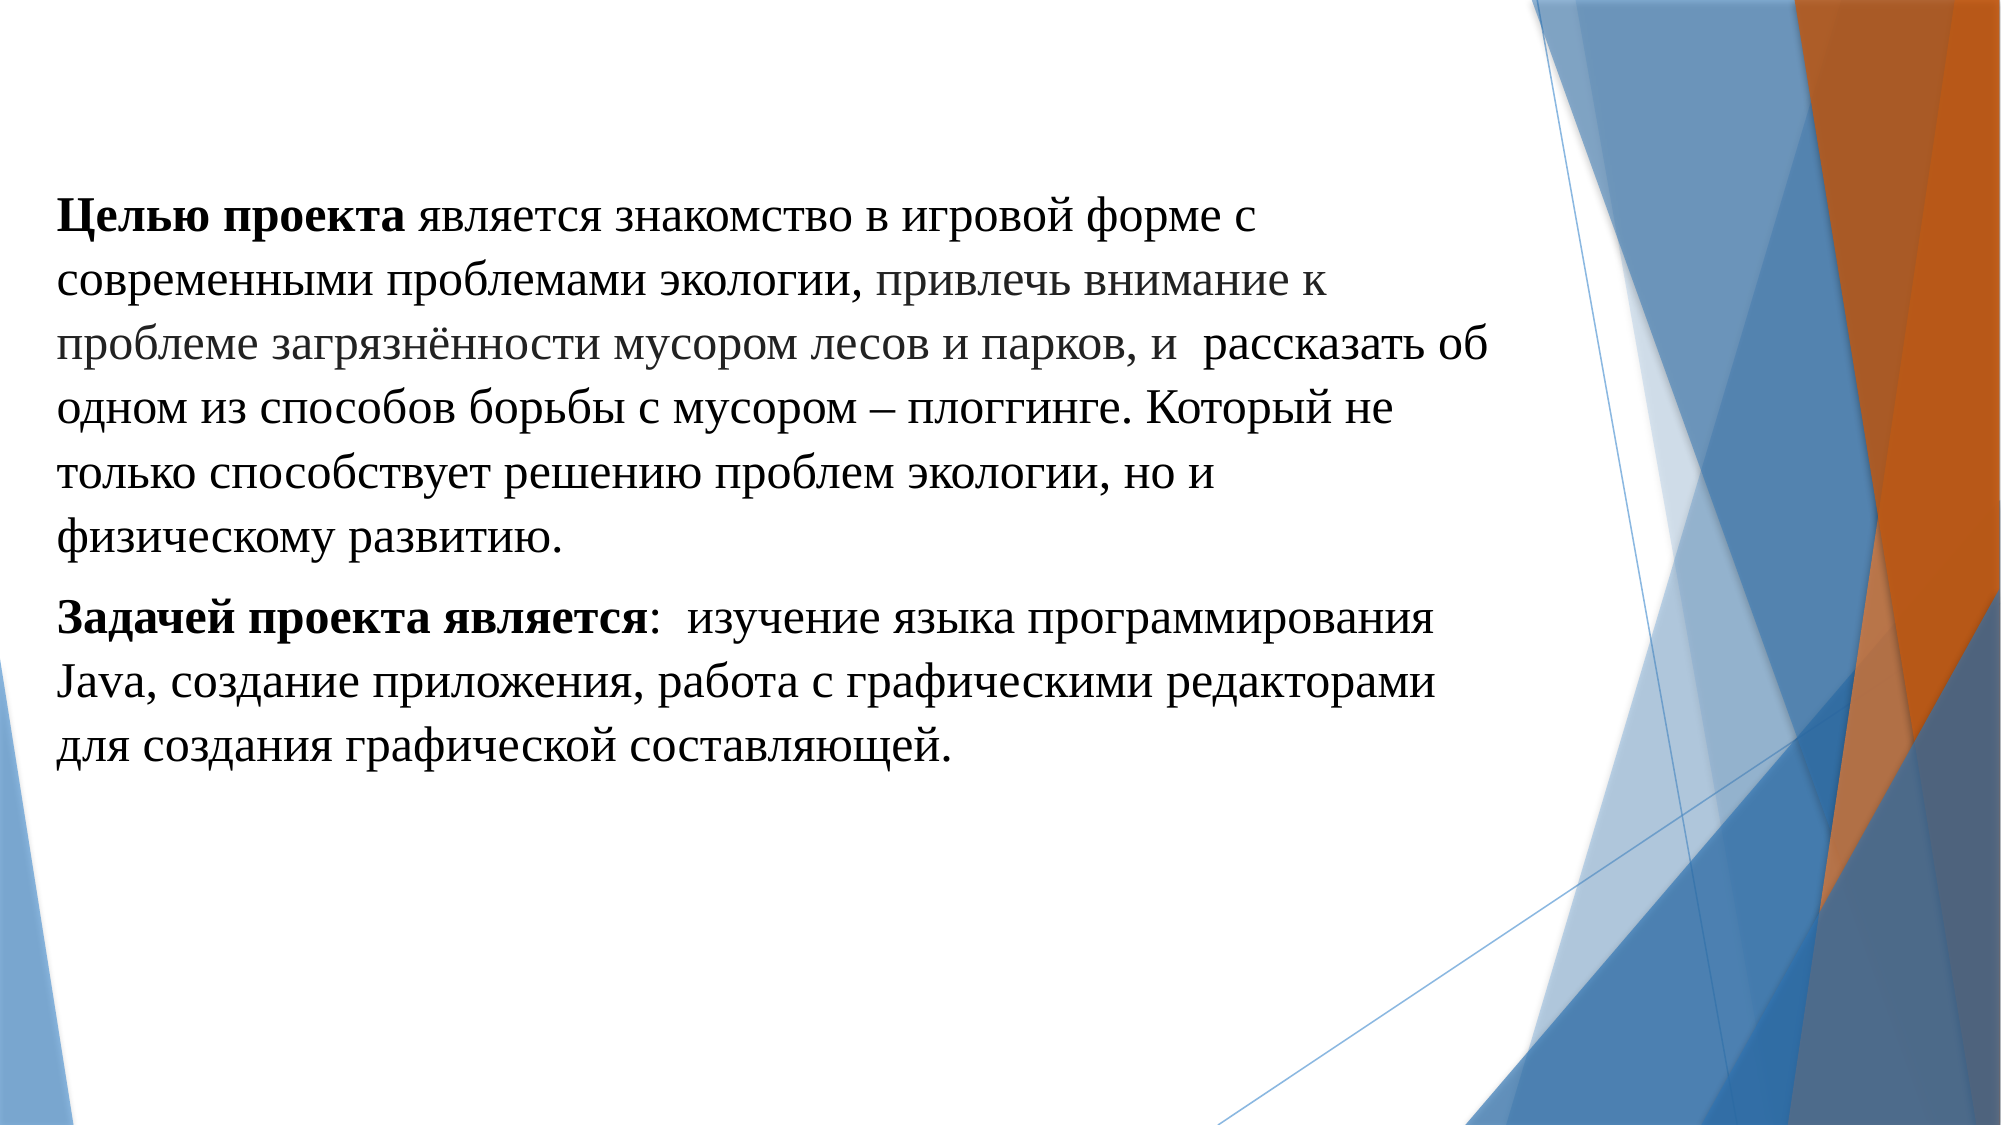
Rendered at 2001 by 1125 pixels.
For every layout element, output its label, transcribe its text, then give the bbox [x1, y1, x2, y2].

text_box Целью проекта является знакомство в игровой форме с современными проблемами экологии, привлечь внимание к проблеме загрязнённости мусором лесов и парков, и рассказать об одном из способов борьбы с мусором – плоггинге. Который не только способствует решению проблем экологии, но и физическому развитию. Задачей проекта является: изучение языка программирования Java, создание приложения, работа с графическими редакторами для создания графической составляющей. [41, 169, 1531, 779]
